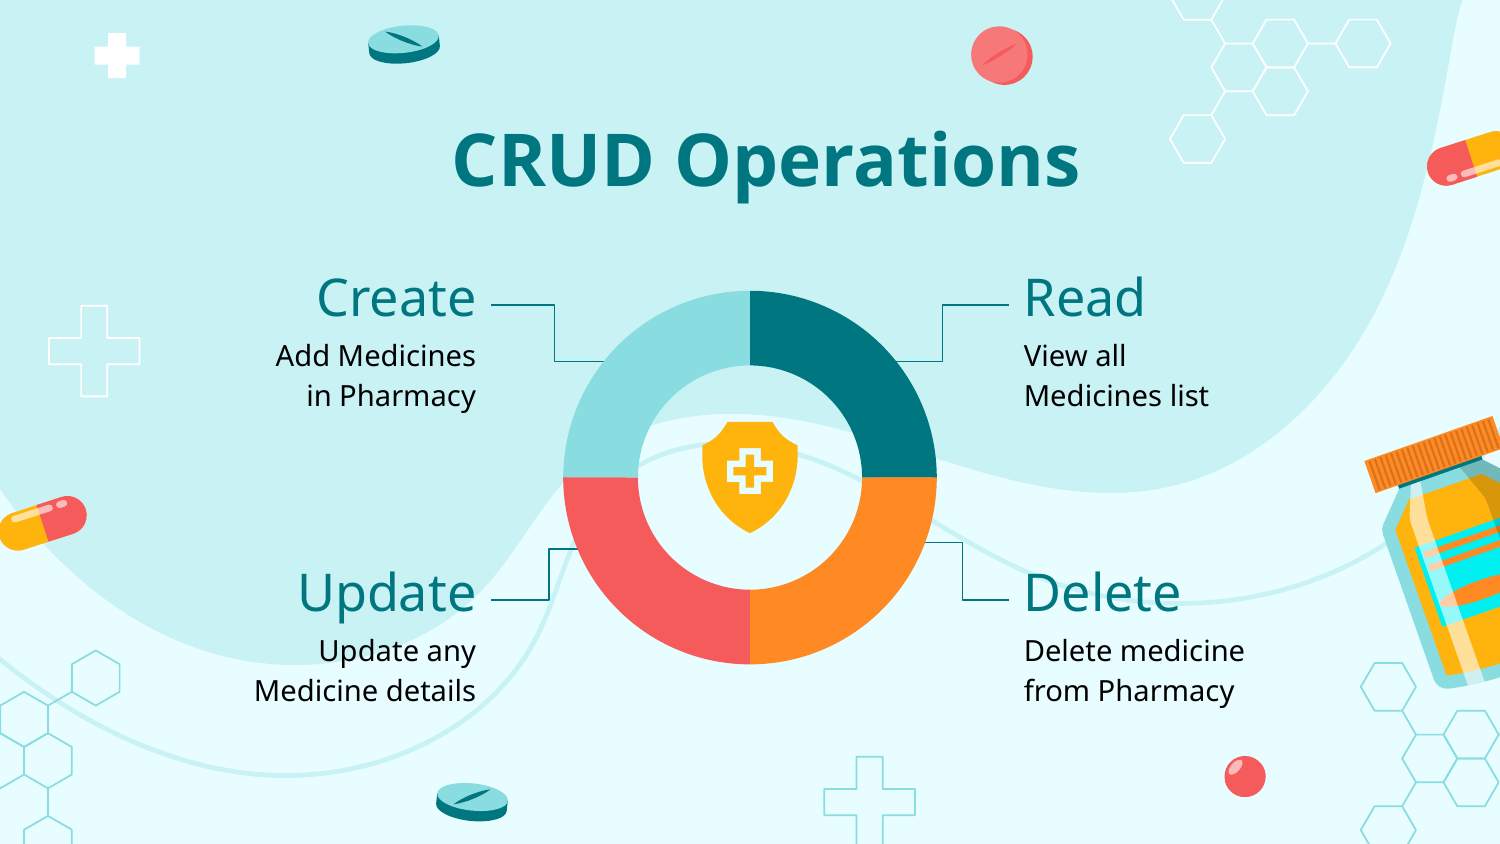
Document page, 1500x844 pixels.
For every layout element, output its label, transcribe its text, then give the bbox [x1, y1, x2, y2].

text_box [563, 477, 751, 665]
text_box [491, 548, 607, 601]
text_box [702, 421, 798, 534]
text_box Update [117, 563, 492, 637]
text_box Delete [1008, 563, 1383, 637]
text_box [750, 290, 937, 477]
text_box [875, 304, 1009, 362]
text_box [915, 542, 1009, 601]
text_box Delete medicine from Pharmacy [1008, 637, 1383, 706]
text_box View all Medicines list [1008, 342, 1383, 411]
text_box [491, 304, 619, 362]
text_box Update any Medicine details [117, 637, 492, 706]
text_box Add Medicines in Pharmacy [117, 342, 492, 411]
text_box [750, 477, 937, 665]
text_box [563, 290, 751, 477]
text_box Read [1008, 268, 1383, 342]
title CRUD Operations [134, 98, 1399, 192]
text_box Create [117, 268, 492, 342]
